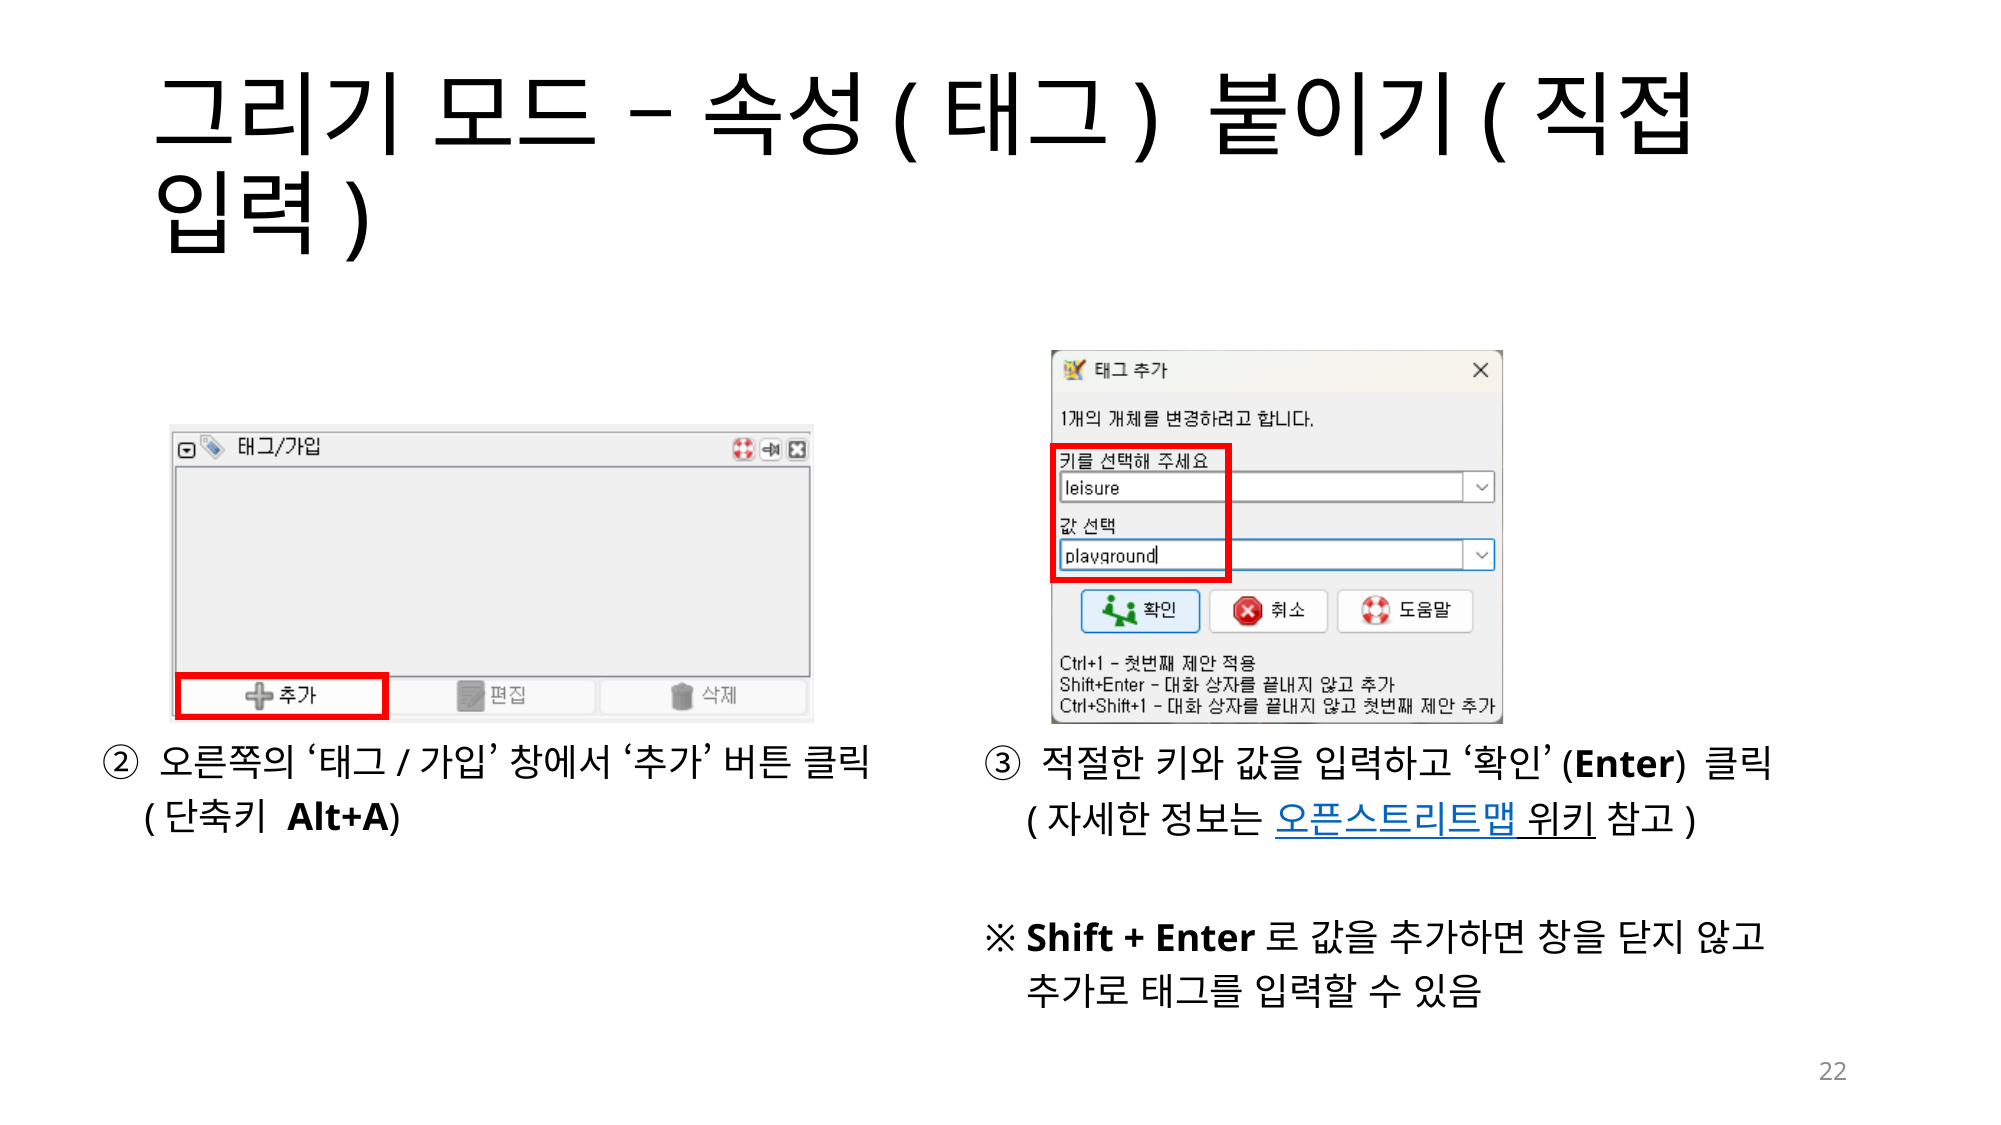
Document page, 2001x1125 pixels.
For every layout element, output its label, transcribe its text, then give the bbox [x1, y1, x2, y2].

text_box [1051, 349, 1807, 1010]
title 그리기 모드 – 속성(태그) 붙이기(직접 입력) [137, 59, 1863, 278]
slide_number 22 [1412, 1042, 1863, 1103]
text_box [169, 424, 905, 845]
